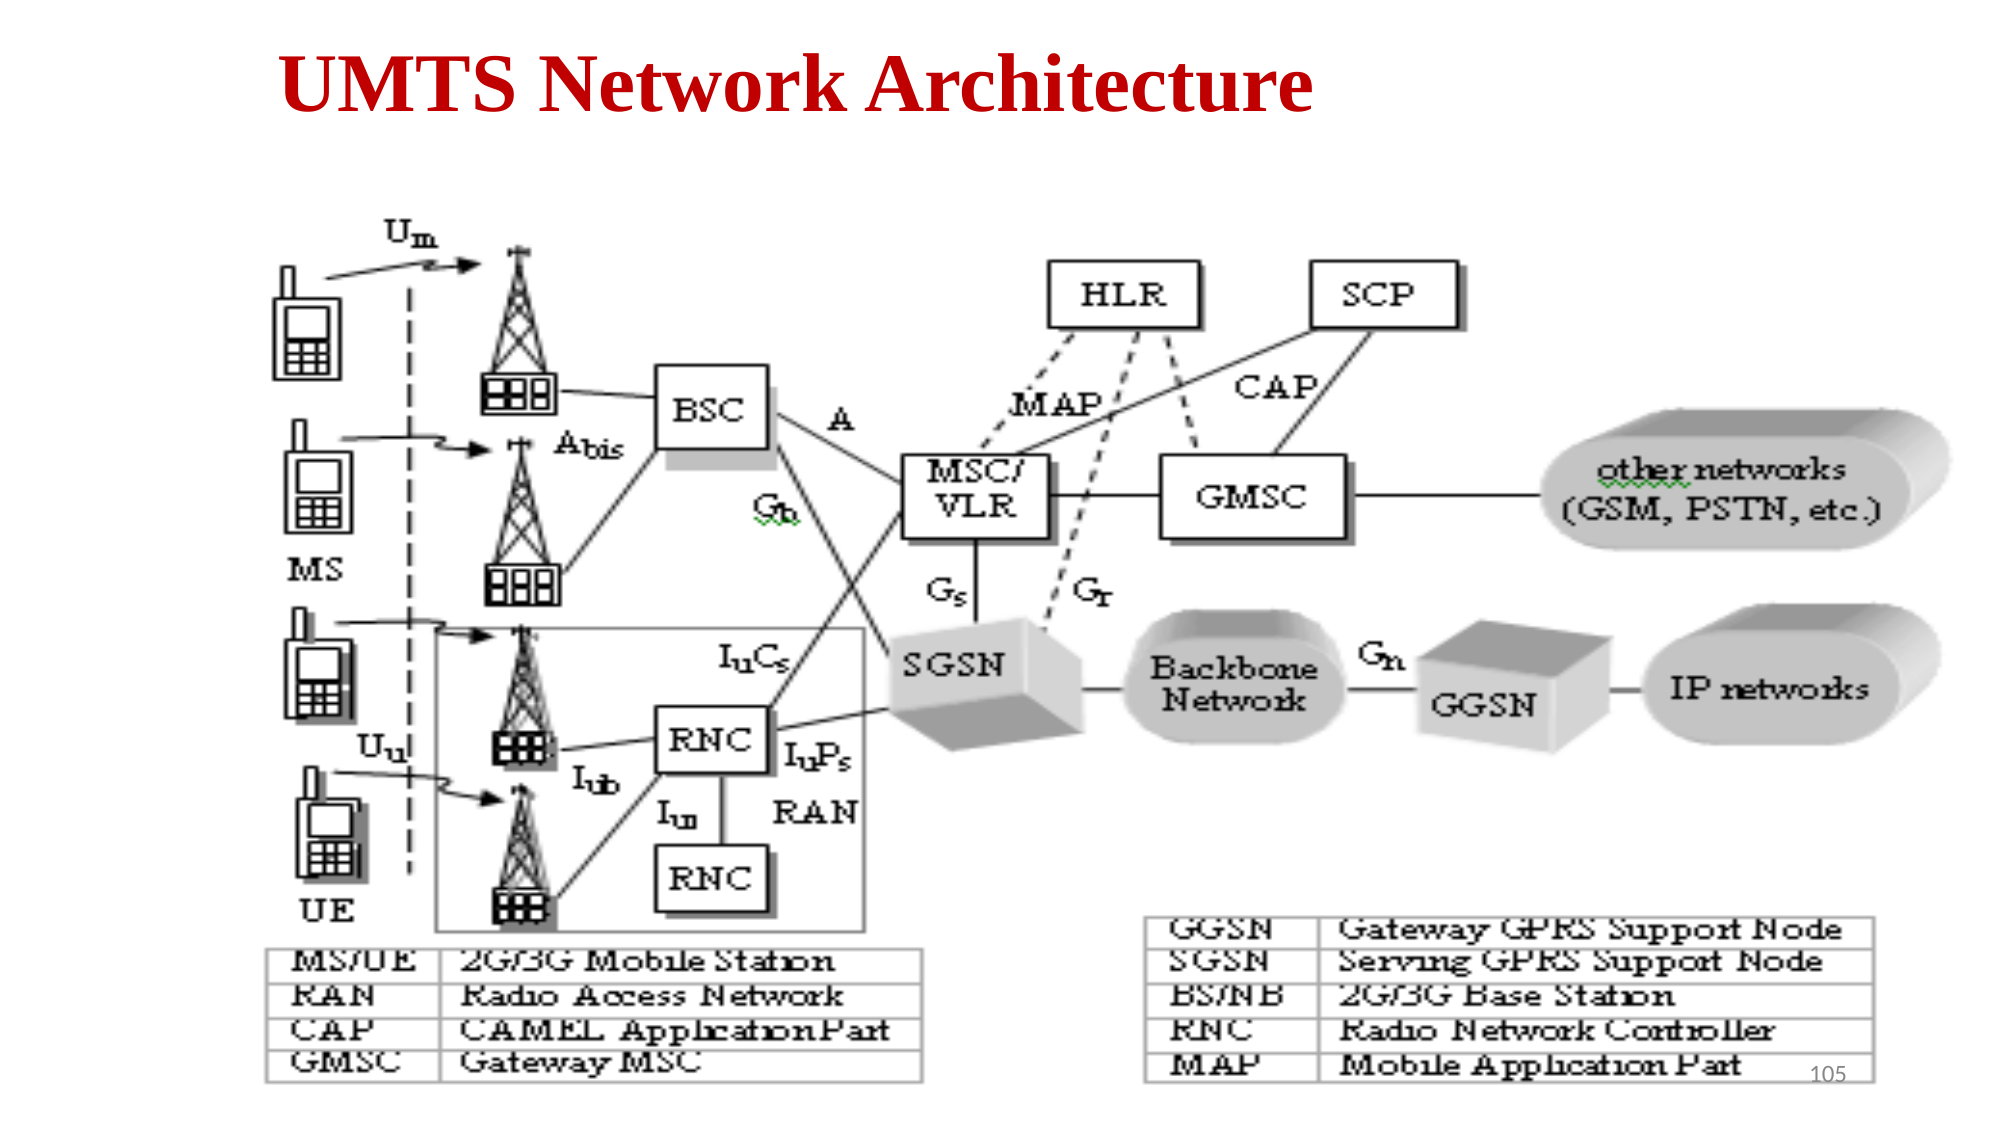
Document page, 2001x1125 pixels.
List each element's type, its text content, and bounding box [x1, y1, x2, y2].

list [212, 199, 2000, 1125]
title UMTS Network Architecture [262, 24, 1493, 188]
